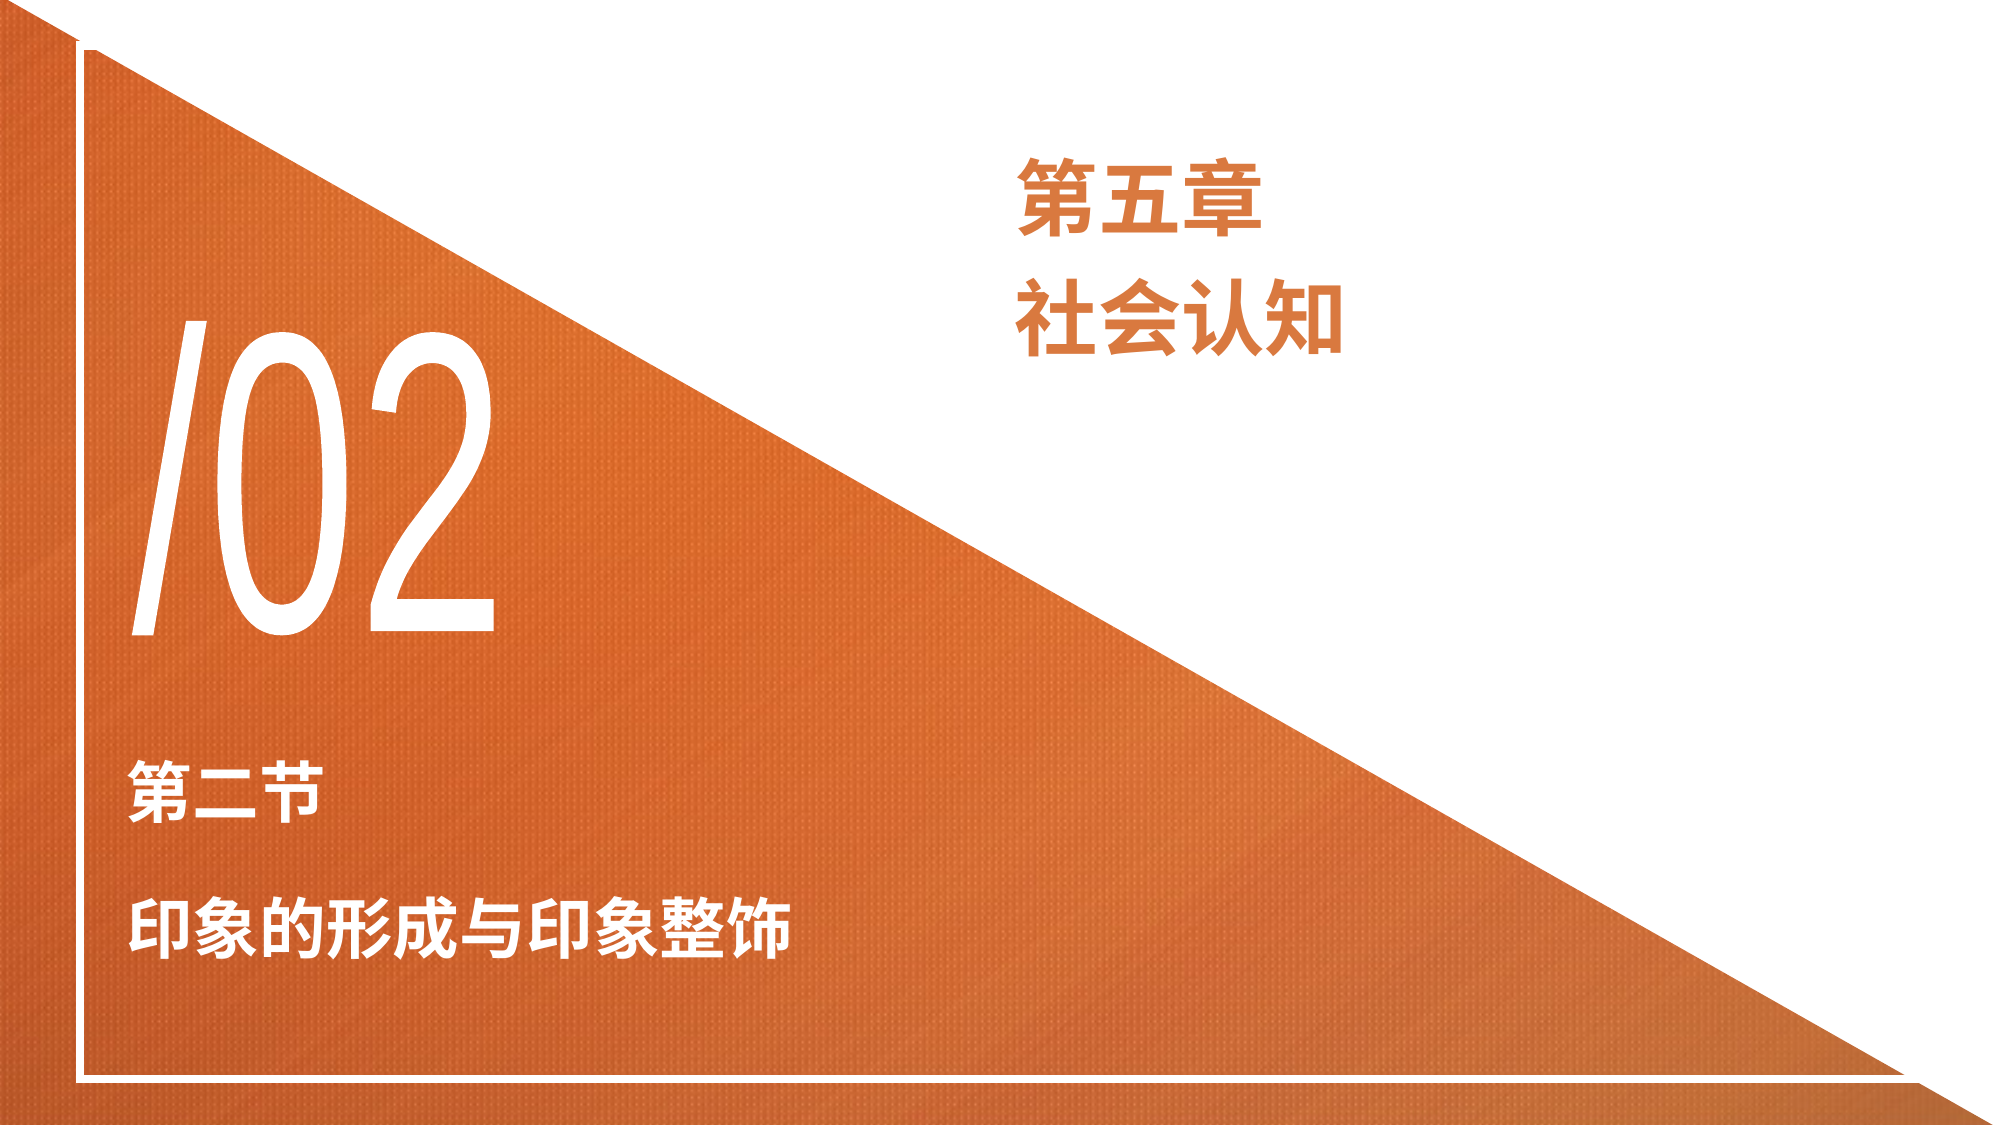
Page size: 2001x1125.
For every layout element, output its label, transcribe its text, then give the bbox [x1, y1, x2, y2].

title 第二节 [110, 692, 1000, 840]
list 印象的形成与印象整饰 [111, 839, 1000, 1007]
text_box 第五章 社会认知 [1000, 118, 1363, 374]
picture [84, 50, 1905, 1075]
picture [0, 0, 1993, 1125]
